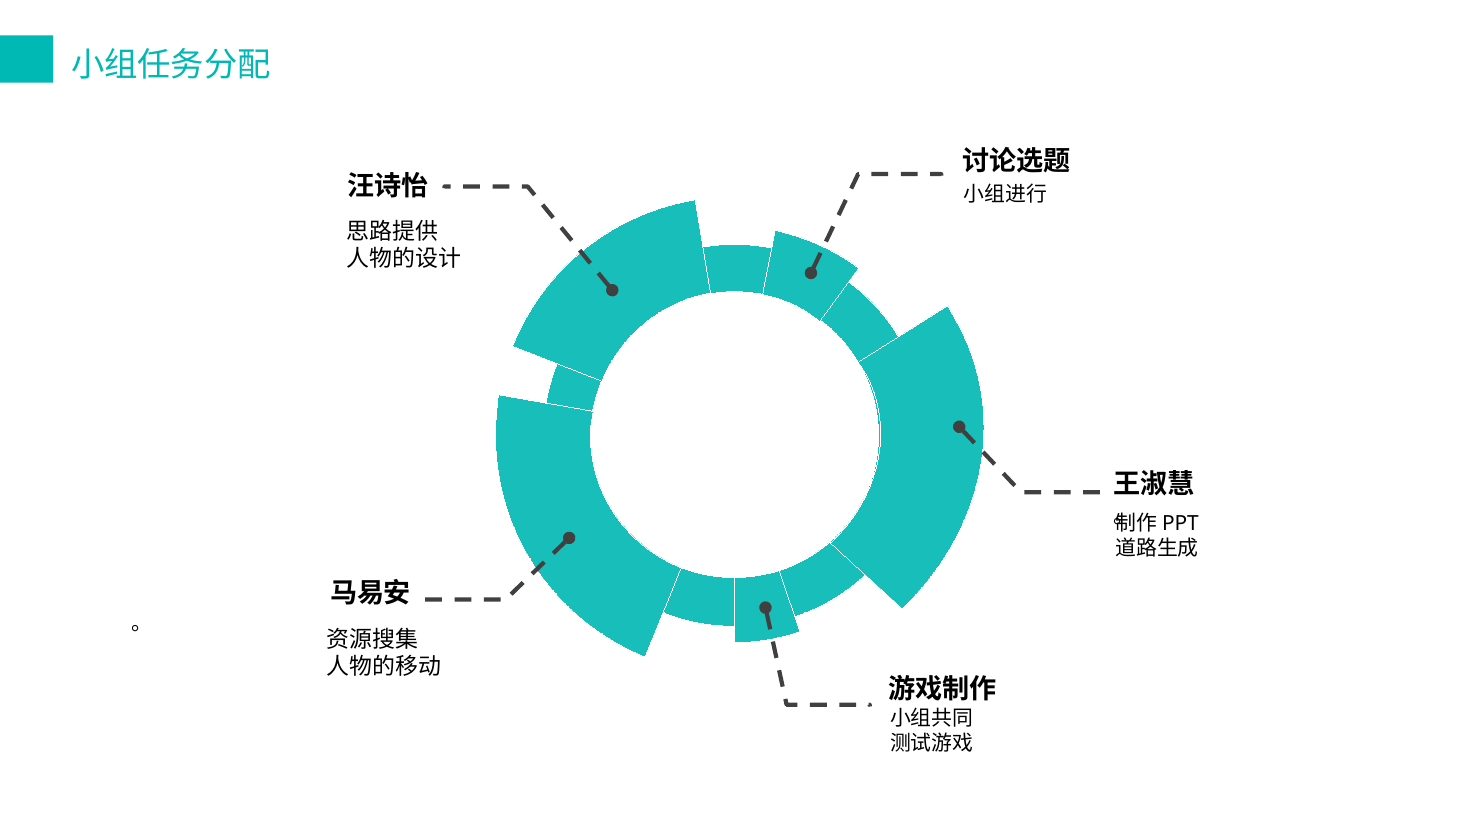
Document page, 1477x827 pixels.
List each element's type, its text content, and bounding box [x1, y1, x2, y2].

text_box 小组任务分配 [0, 35, 360, 107]
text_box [116, 537, 570, 643]
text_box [495, 576, 927, 658]
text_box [810, 135, 1269, 158]
text_box 资源搜集 人物的移动 [311, 651, 457, 687]
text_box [765, 607, 1198, 764]
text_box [202, 160, 1409, 569]
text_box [959, 426, 1400, 539]
